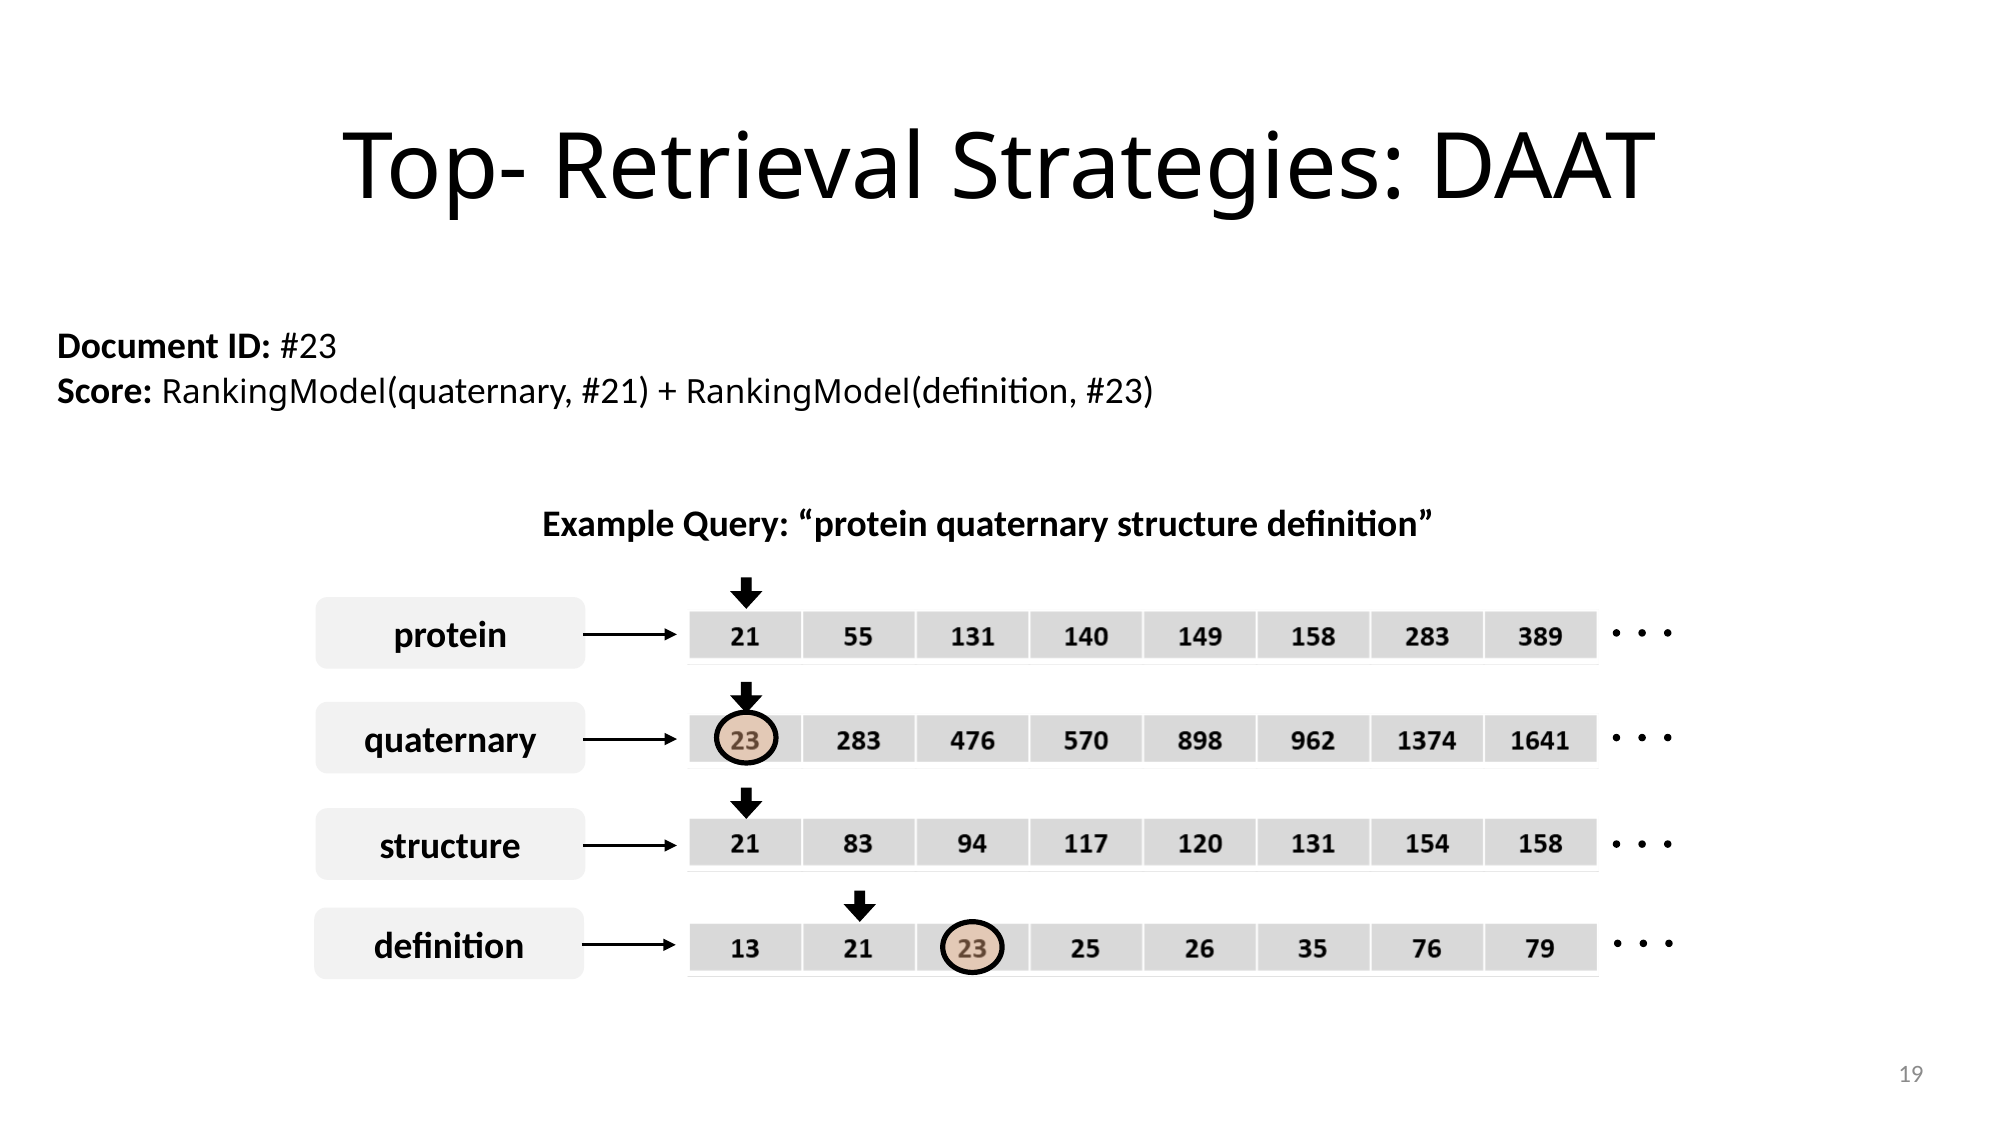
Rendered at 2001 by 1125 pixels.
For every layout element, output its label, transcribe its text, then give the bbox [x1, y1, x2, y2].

picture [687, 608, 1602, 672]
text_box [728, 681, 764, 711]
text_box definition [313, 906, 586, 981]
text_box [1612, 733, 1672, 742]
text_box quaternary [314, 700, 587, 775]
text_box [1612, 840, 1672, 848]
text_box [1612, 629, 1672, 637]
text_box [728, 576, 764, 608]
text_box Document ID: #23 Score: RankingModel(quaternary, #21) + RankingModel(definition, #23) [42, 313, 1647, 419]
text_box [1613, 939, 1673, 948]
picture [687, 816, 1602, 879]
text_box protein [314, 596, 587, 670]
picture [687, 712, 1602, 776]
text_box [842, 890, 878, 921]
text_box [728, 787, 764, 816]
slide_number 19 [1846, 1042, 1939, 1103]
picture [687, 921, 1602, 984]
text_box structure [314, 807, 587, 881]
text_box Example Query: “protein quaternary structure definition” [488, 468, 1489, 552]
